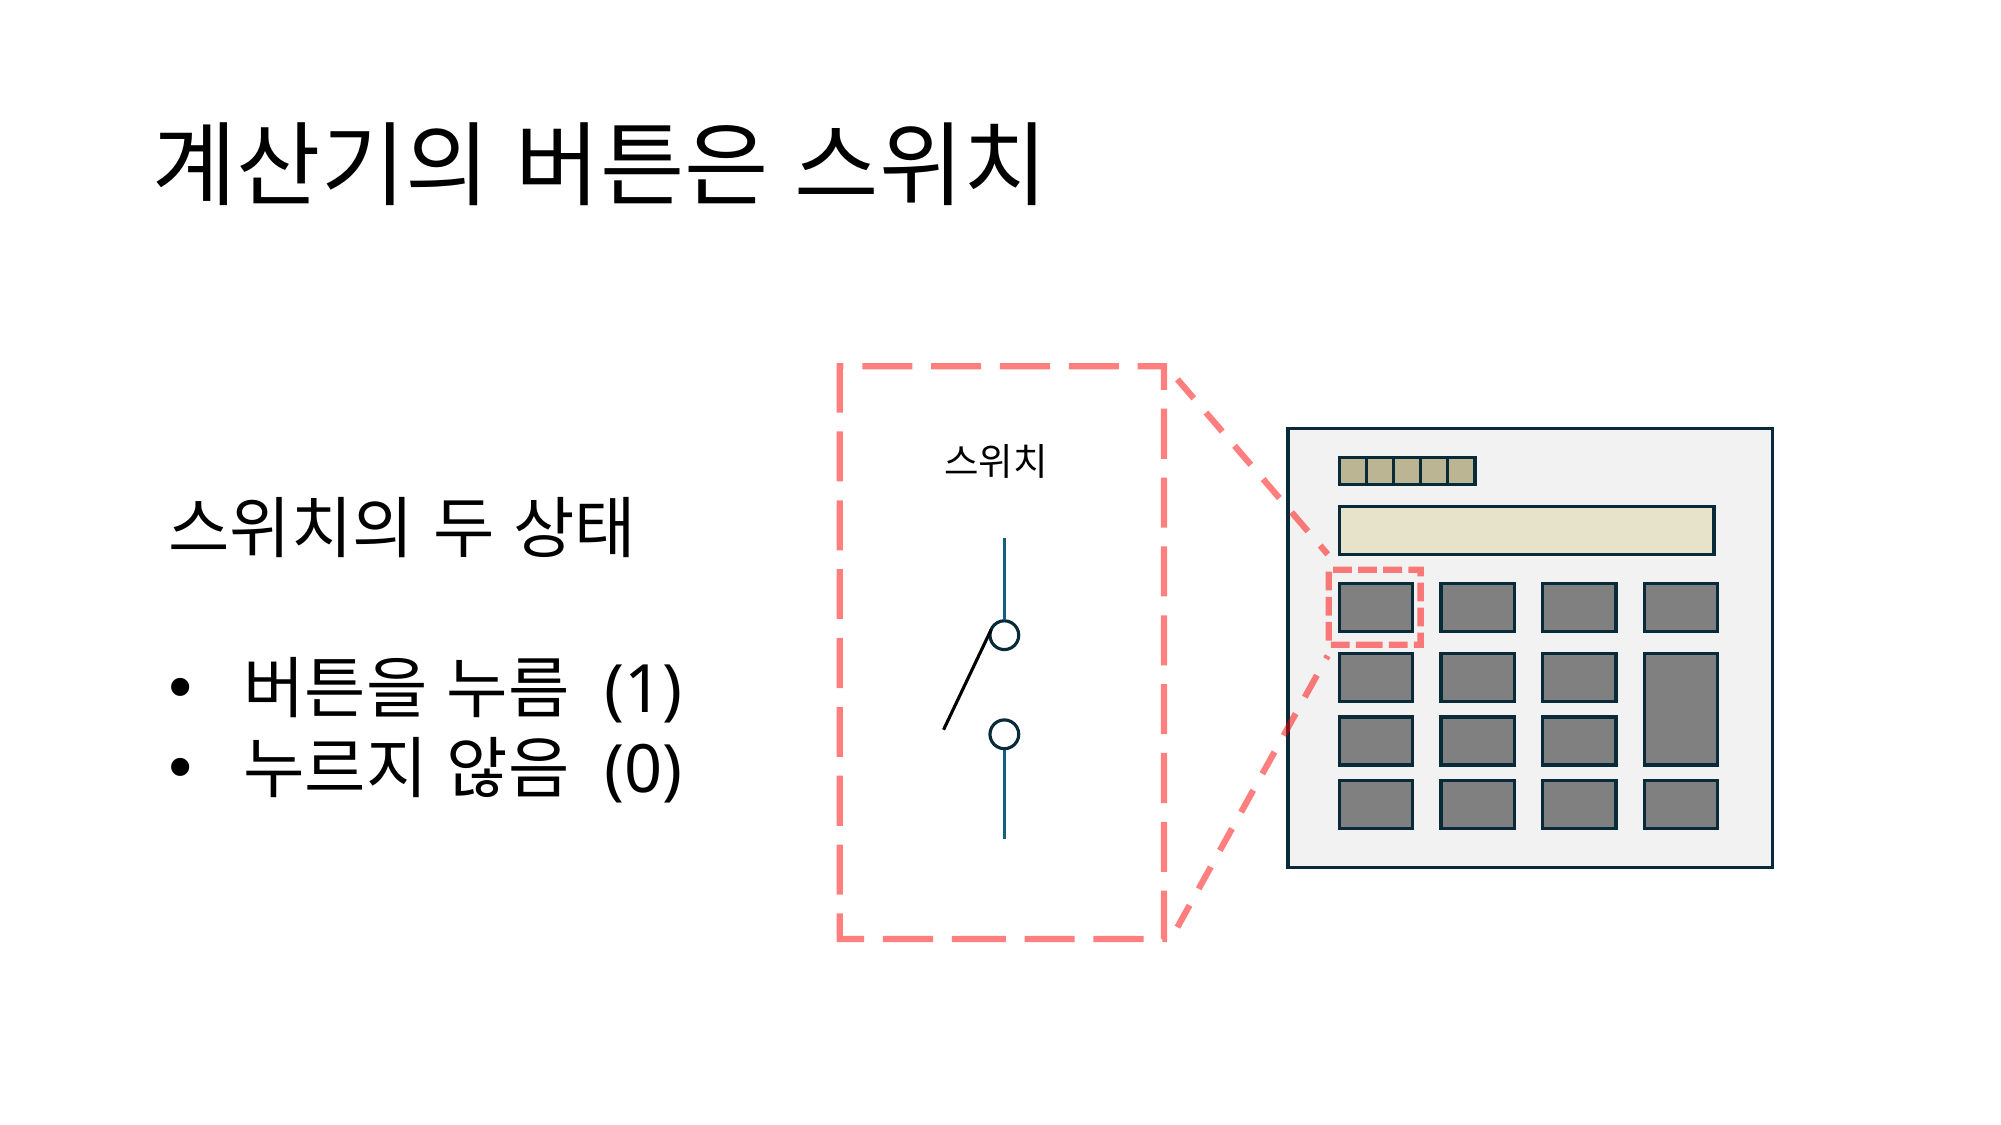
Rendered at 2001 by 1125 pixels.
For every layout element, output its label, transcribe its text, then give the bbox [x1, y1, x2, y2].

text_box [1338, 779, 1414, 830]
text_box [1338, 456, 1365, 486]
text_box [1286, 427, 1774, 869]
text_box [1643, 652, 1719, 767]
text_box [1176, 378, 1329, 555]
text_box [1419, 456, 1446, 486]
text_box [1338, 652, 1414, 703]
text_box [1541, 715, 1618, 767]
text_box [838, 365, 1166, 941]
text_box [1643, 779, 1719, 830]
text_box [1643, 582, 1719, 633]
text_box [1338, 505, 1716, 556]
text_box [1176, 655, 1329, 928]
text_box [1541, 652, 1618, 703]
text_box [1541, 779, 1618, 830]
text_box [1439, 715, 1516, 767]
text_box [1338, 715, 1414, 767]
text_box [943, 537, 1020, 839]
text_box [1327, 568, 1422, 646]
text_box [1439, 652, 1516, 703]
text_box [1439, 582, 1516, 633]
text_box [1446, 456, 1477, 486]
text_box [1439, 779, 1516, 830]
text_box [1392, 456, 1419, 486]
text_box [1541, 582, 1618, 633]
text_box 스위치의 두 상태 버튼을 누름 (1) 누르지 않음 (0) [153, 478, 729, 814]
title 계산기의 버튼은 스위치 [137, 59, 1863, 278]
text_box [1365, 456, 1392, 486]
